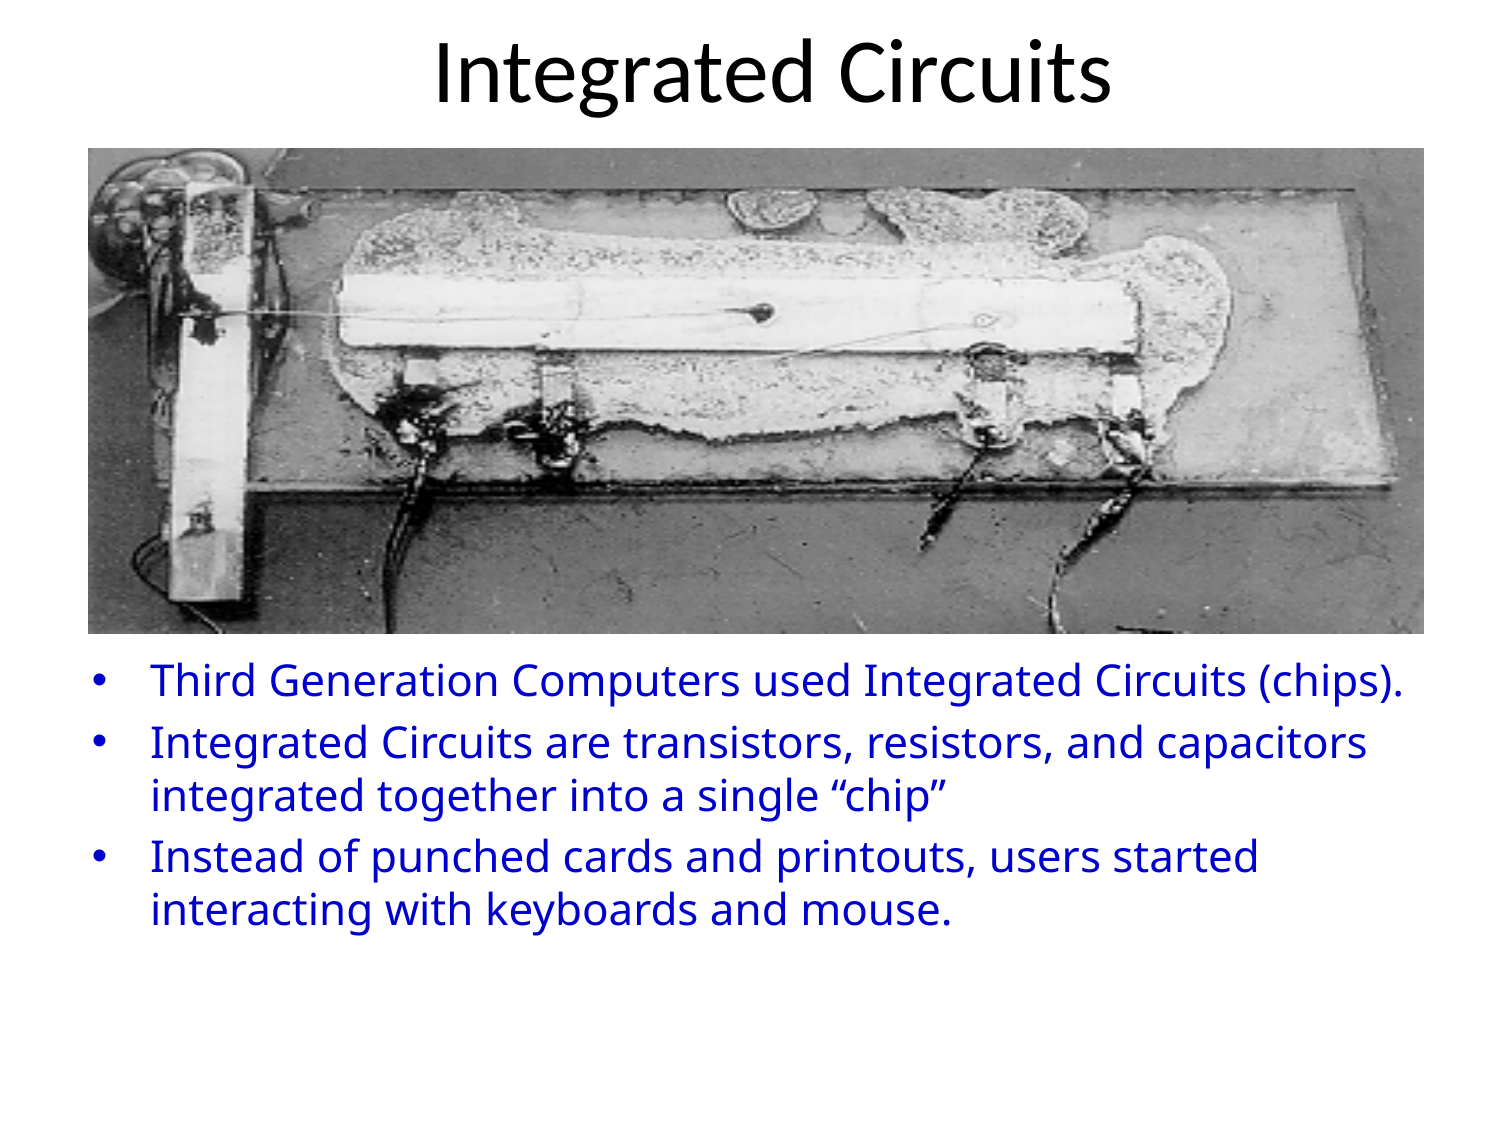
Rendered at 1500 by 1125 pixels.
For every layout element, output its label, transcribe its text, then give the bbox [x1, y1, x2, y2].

title Integrated Circuits [135, 0, 1411, 147]
picture [88, 148, 1424, 634]
list Third Generation Computers used Integrated Circuits (chips). Integrated Circuits are transistors, resistors, and capacitors integrated together into a single “chip” Instead of punched cards and printouts, users started interacting with keyboards and mouse. [76, 645, 1427, 946]
